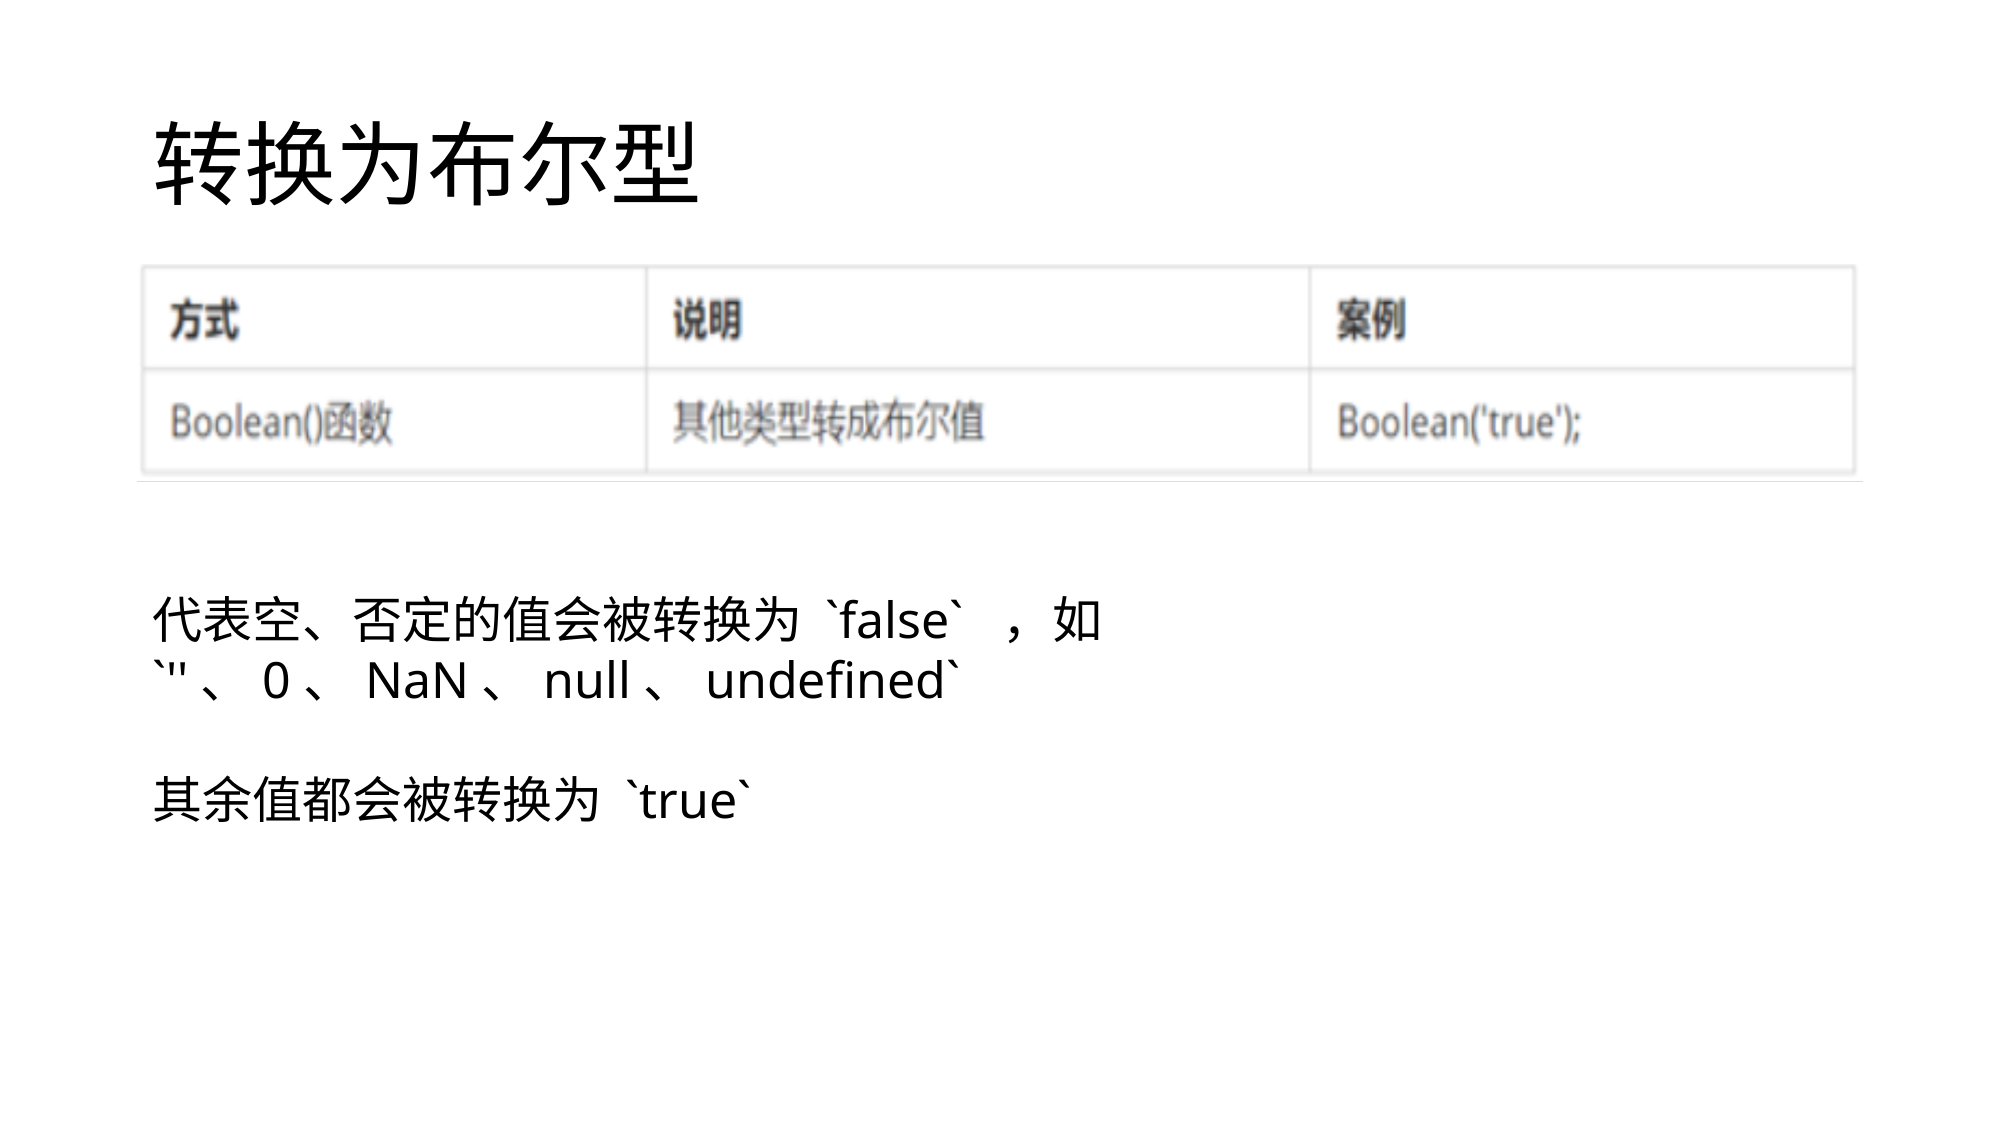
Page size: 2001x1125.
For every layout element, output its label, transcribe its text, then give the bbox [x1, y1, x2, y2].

text_box 代表空、否定的值会被转换为 `false` ，如 `''、0、NaN、null、undefined` 其余值都会被转换为 `true` [137, 581, 1477, 837]
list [137, 264, 1863, 482]
title 转换为布尔型 [137, 59, 1863, 264]
